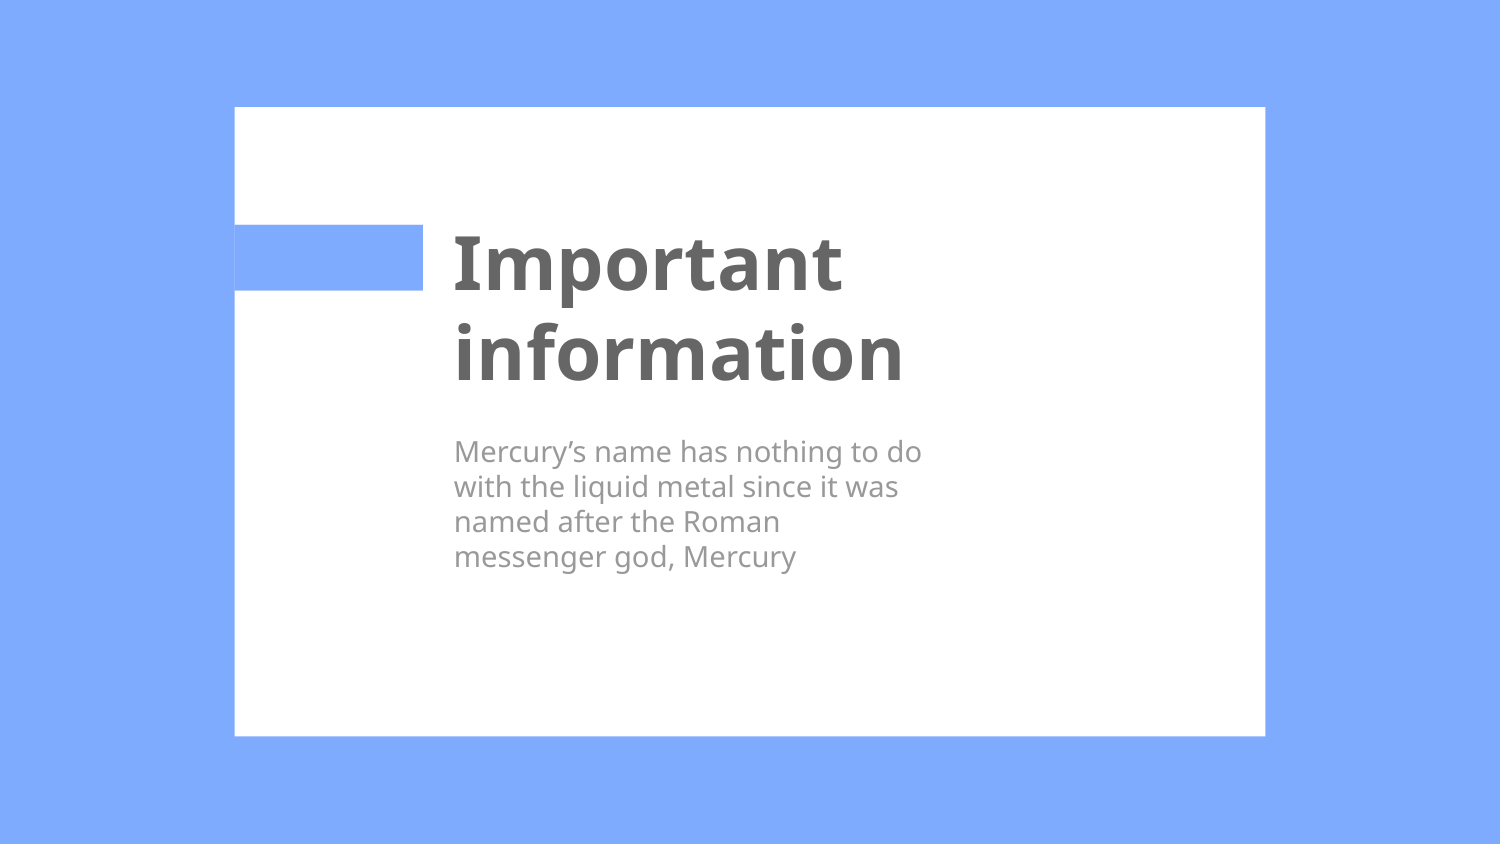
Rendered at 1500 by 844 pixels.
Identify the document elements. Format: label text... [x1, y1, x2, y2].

subtitle Mercury’s name has nothing to do with the liquid metal since it was named after the Roman messenger god, Mercury [438, 417, 954, 737]
title Important information [438, 200, 1083, 400]
text_box [234, 224, 423, 291]
